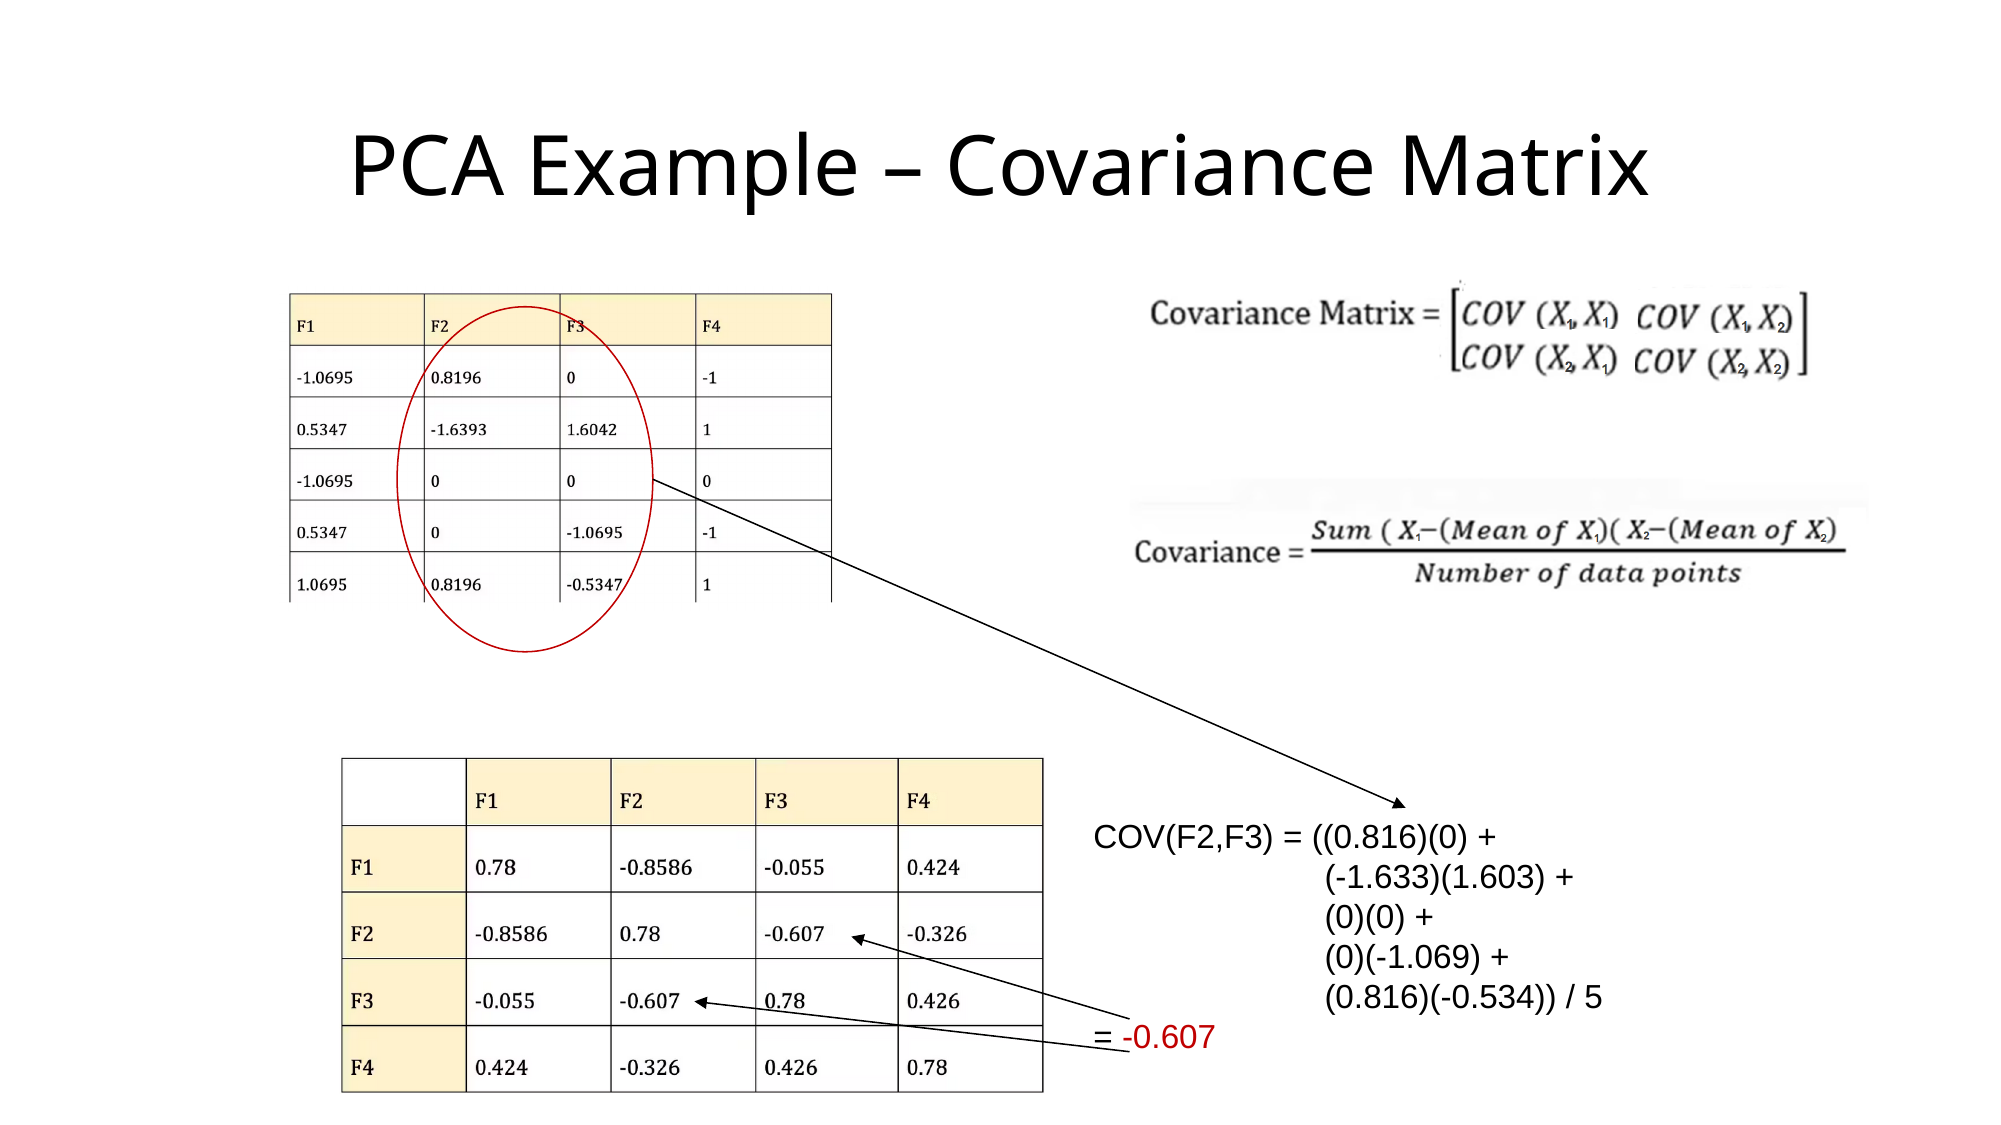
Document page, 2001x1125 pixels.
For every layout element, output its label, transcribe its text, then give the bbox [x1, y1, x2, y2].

text_box [443, 612, 607, 652]
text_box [652, 479, 1406, 808]
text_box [694, 1001, 1130, 1052]
title PCA Example – Covariance Matrix [137, 59, 1863, 278]
picture [1129, 274, 1873, 599]
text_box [851, 936, 1130, 1001]
text_box COV(F2,F3) = ((0.816)(0) + (-1.633)(1.603) + (0)(0) + (0)(-1.069) + (0.816)(-0.534)) / 5 = -0.607 [1078, 807, 1733, 1062]
picture [279, 285, 837, 612]
picture [330, 749, 1059, 1099]
